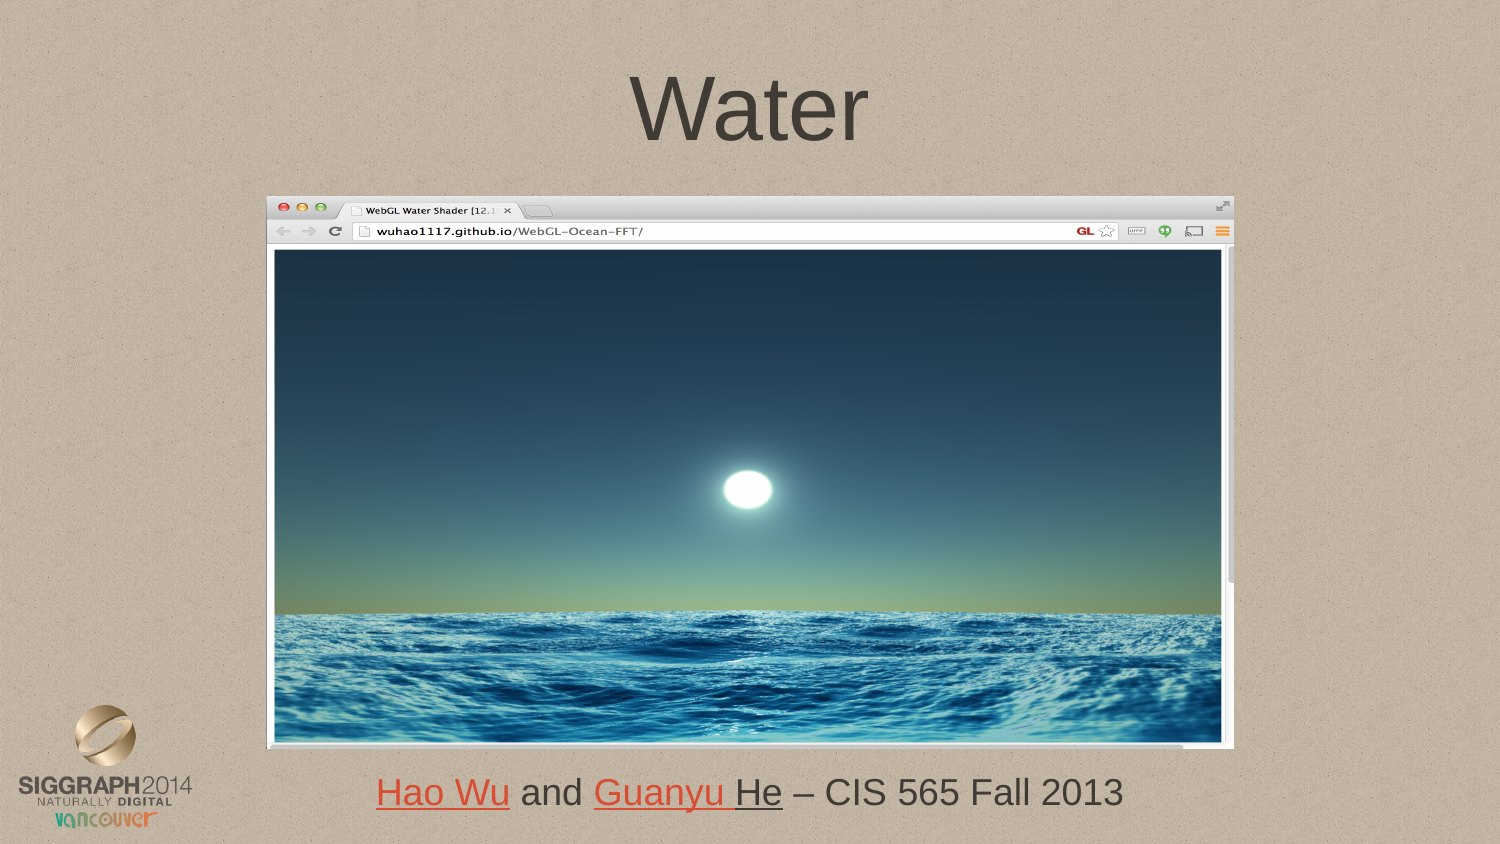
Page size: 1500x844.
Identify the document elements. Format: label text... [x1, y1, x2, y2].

title Water [75, 33, 1425, 175]
picture [0, 0, 1500, 844]
text_box Hao Wu and Guanyu He – CIS 565 Fall 2013 [299, 760, 1200, 821]
